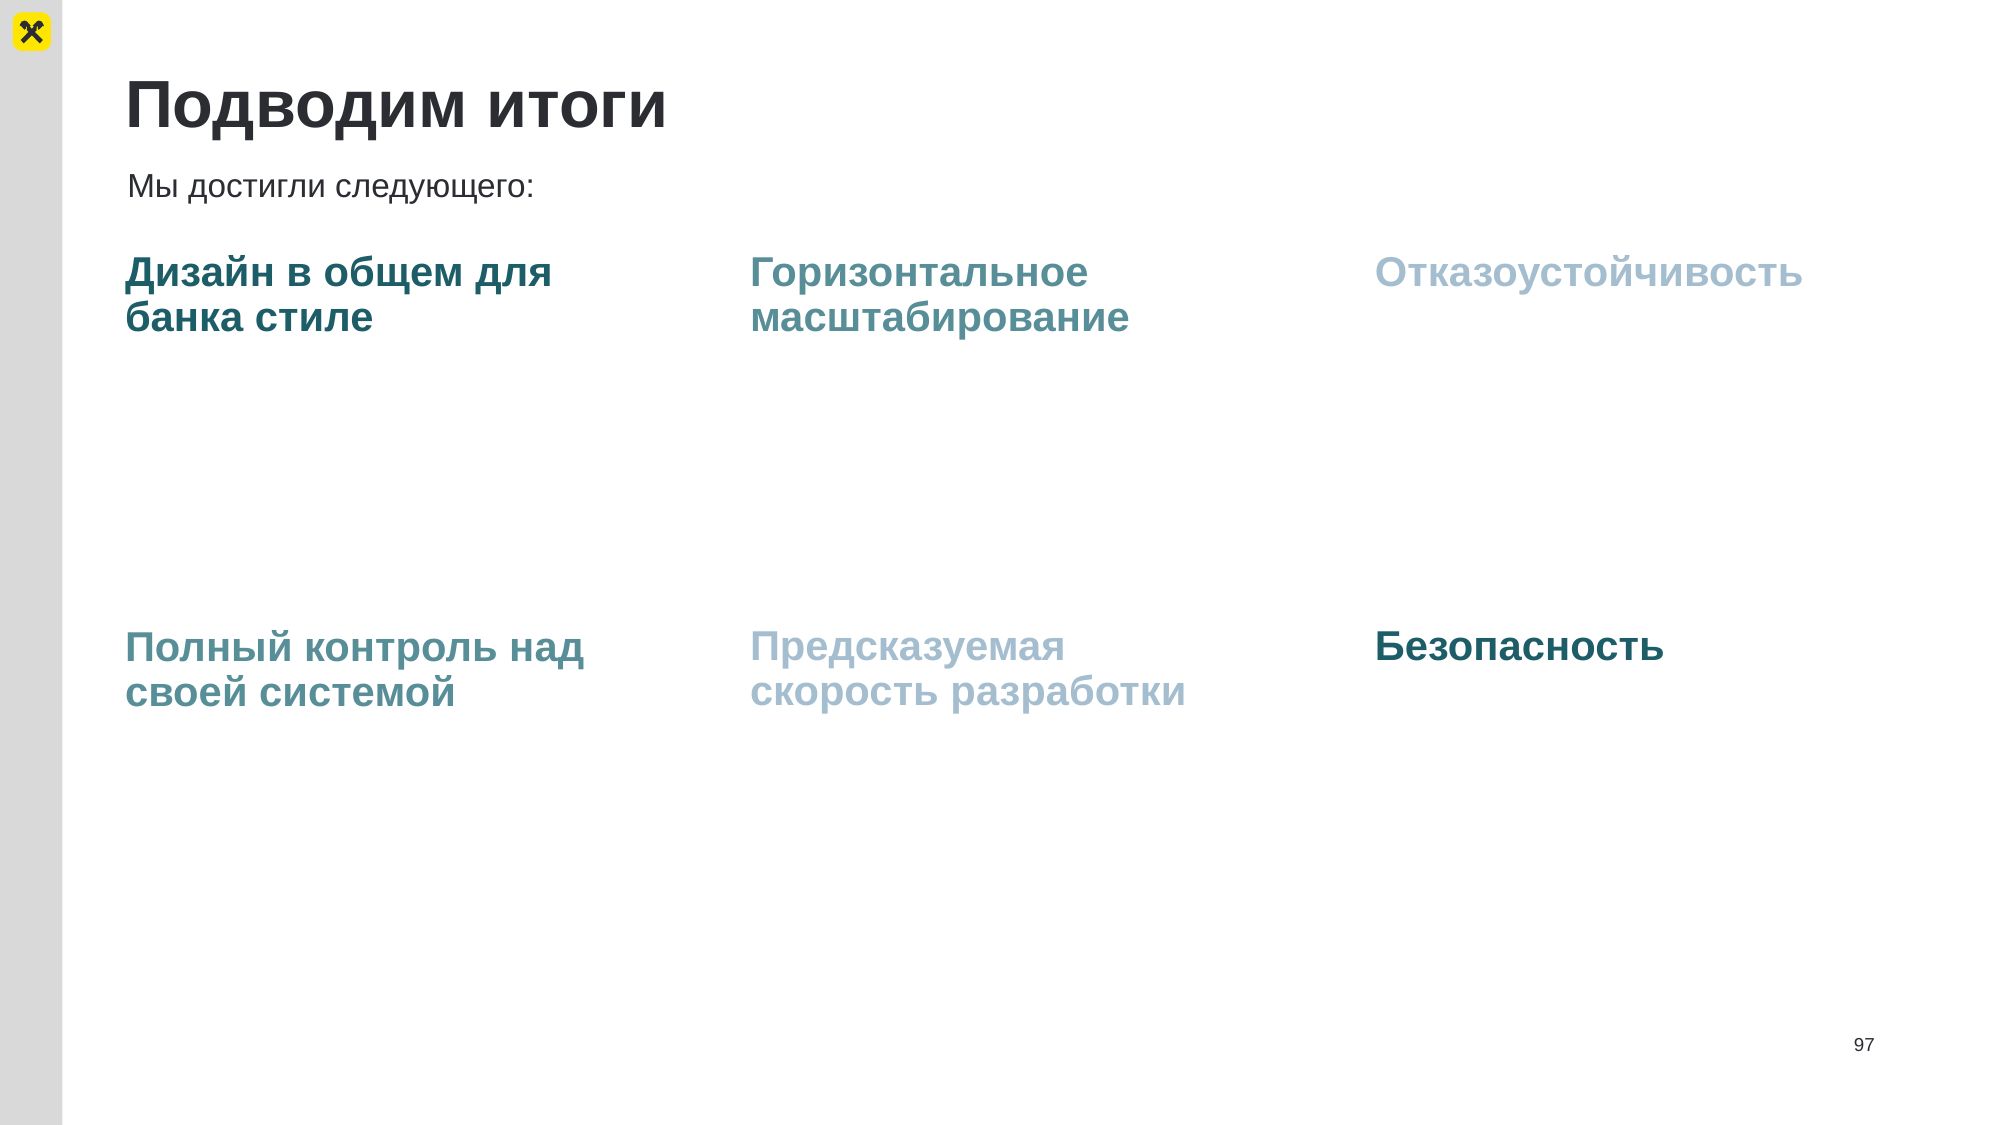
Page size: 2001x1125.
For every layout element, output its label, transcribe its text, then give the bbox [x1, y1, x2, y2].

list Полный контроль над своей системой [125, 624, 625, 719]
list Дизайн в общем для банка стиле [125, 249, 625, 344]
slide_number 97 [1749, 1000, 1875, 1064]
list Предсказуемая скорость разработки [750, 624, 1250, 718]
list Безопасность [1374, 624, 1875, 718]
list Отказоустойчивость [1374, 249, 1875, 344]
list Мы достигли следующего: [125, 156, 750, 219]
list Горизонтальное масштабирование [750, 249, 1250, 344]
title Подводим итоги [125, 62, 1875, 157]
